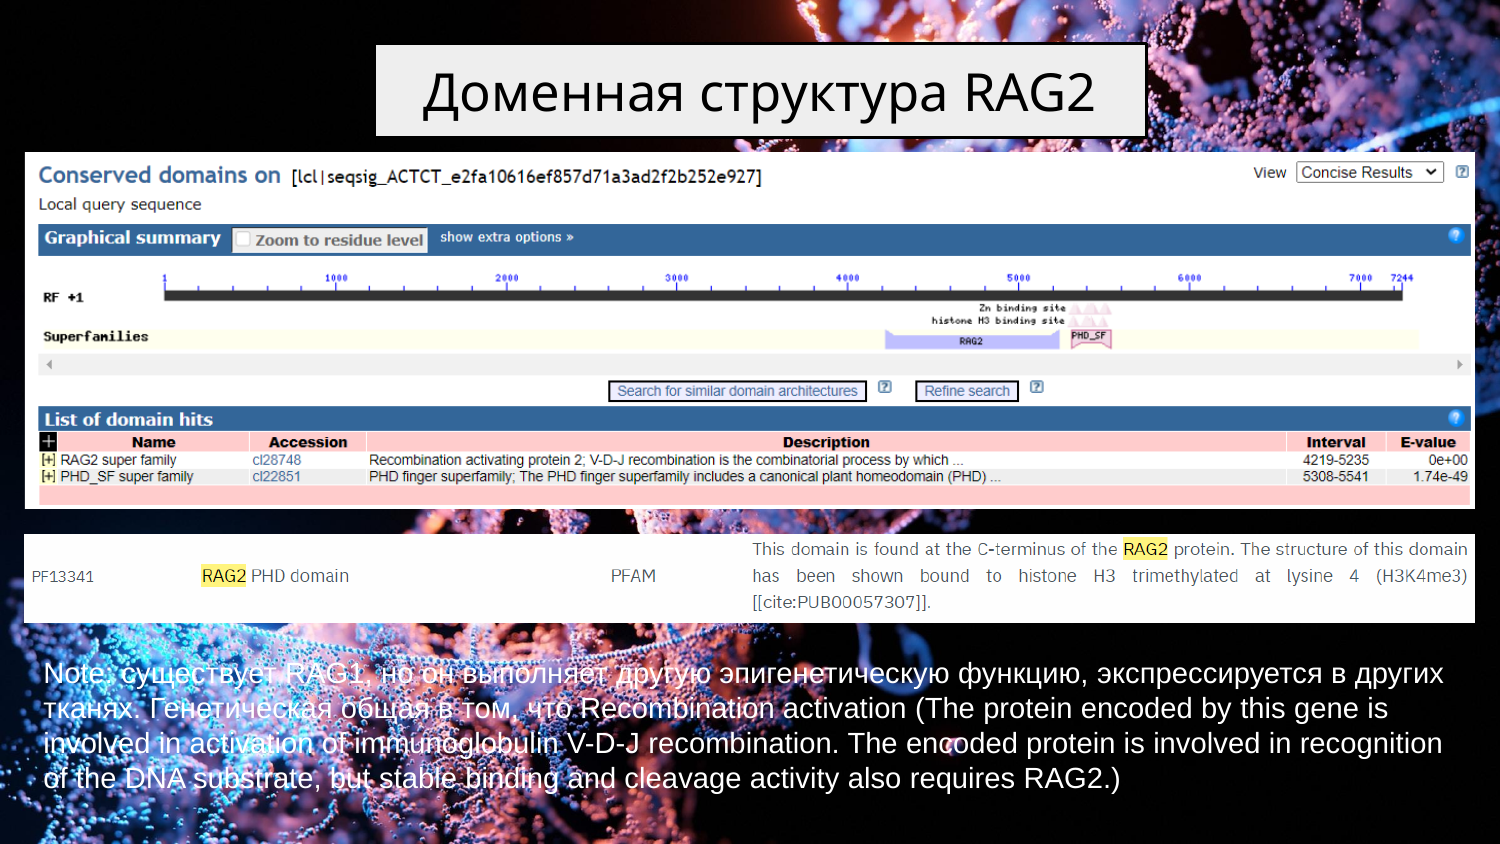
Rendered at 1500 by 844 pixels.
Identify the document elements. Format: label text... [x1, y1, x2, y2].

text_box Note: существует RAG1, но он выполняет другую эпигенетическую функцию, экспрессируется в других тканях. Генетическая общая в том, что Recombination activation (The protein encoded by this gene is involved in activation of immunoglobulin V-D-J recombination. The encoded protein is involved in recognition of the DNA substrate, but stable binding and cleavage activity also requires RAG2.) [28, 639, 1472, 810]
picture [0, 0, 1500, 844]
title Доменная структура RAG2 [372, 43, 1149, 138]
